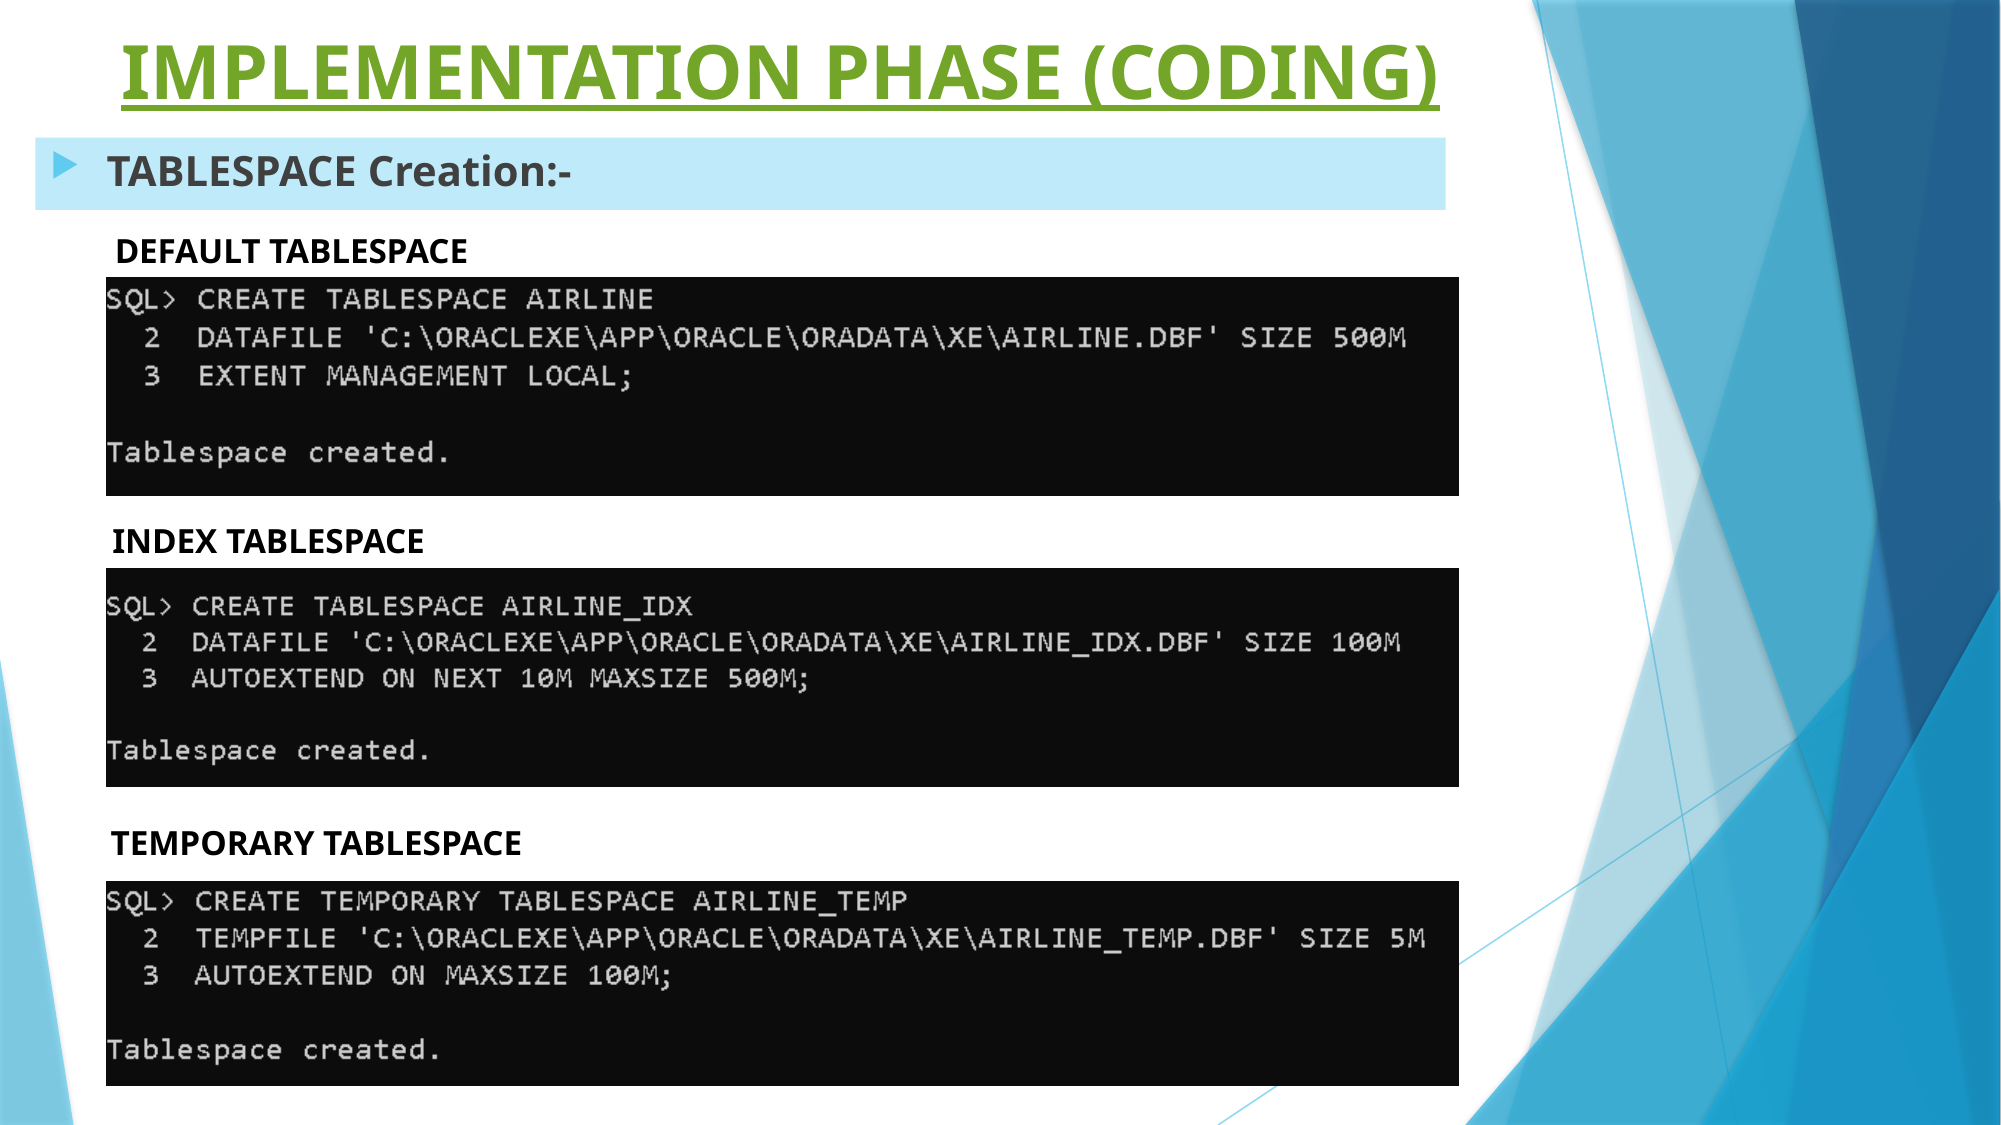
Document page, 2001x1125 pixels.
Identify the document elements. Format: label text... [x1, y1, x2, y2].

text_box DEFAULT TABLESPACE [100, 222, 484, 277]
title IMPLEMENTATION PHASE (CODING) [106, 17, 1517, 234]
text_box TEMPORARY TABLESPACE [95, 814, 538, 870]
text_box TABLESPACE Creation:- [35, 137, 1446, 210]
picture [105, 880, 1459, 1087]
picture [105, 277, 1459, 497]
picture [105, 568, 1459, 788]
text_box INDEX TABLESPACE [97, 513, 440, 568]
